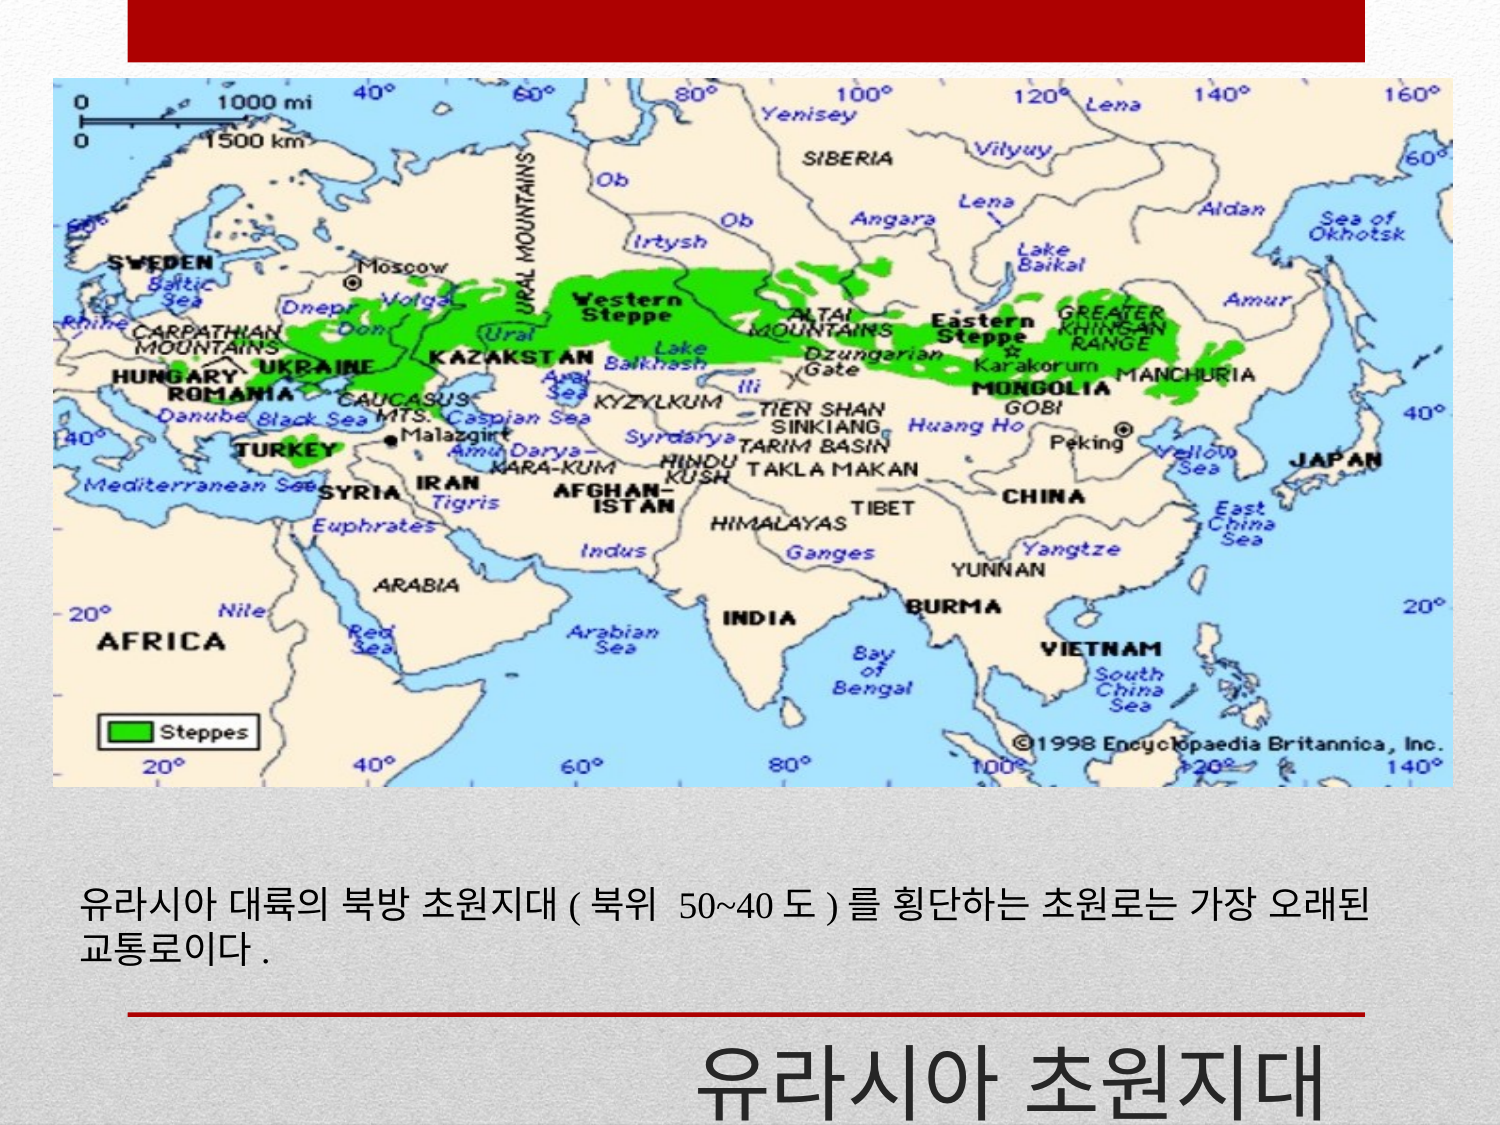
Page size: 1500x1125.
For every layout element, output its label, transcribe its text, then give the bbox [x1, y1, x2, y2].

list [52, 77, 1454, 788]
text_box 유라시아 대륙의 북방 초원지대(북위 50~40도)를 횡단하는 초원로는 가장 오래된 교통로이다. [64, 873, 1471, 979]
title 유라시아 초원지대 [679, 1019, 1500, 1125]
